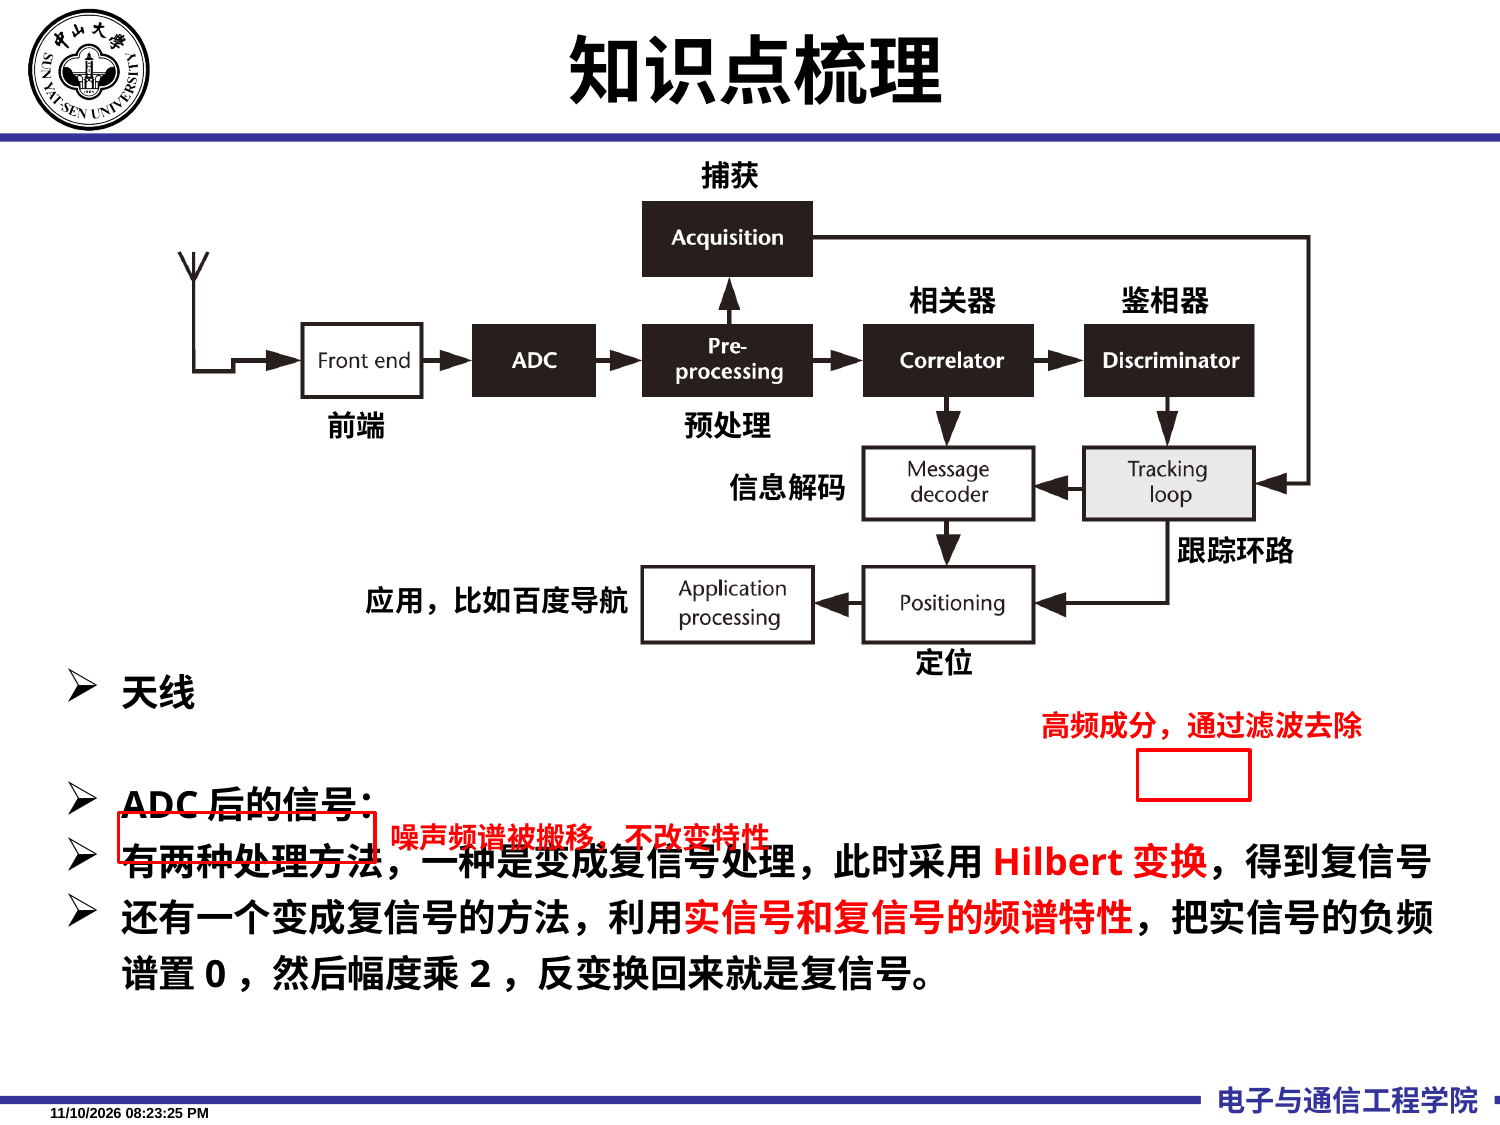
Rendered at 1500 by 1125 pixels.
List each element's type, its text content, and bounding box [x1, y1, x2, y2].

picture [174, 174, 1325, 658]
text_box [1137, 750, 1250, 800]
picture [28, 8, 150, 131]
text_box 高频成分，通过滤波去除 [1026, 699, 1378, 750]
text_box 捕获 [686, 149, 775, 173]
text_box 噪声频谱被搬移，不改变特性 [375, 812, 786, 862]
text_box [118, 812, 375, 863]
text_box 定位 [900, 667, 989, 688]
title 知识点梳理 [174, 0, 1338, 138]
